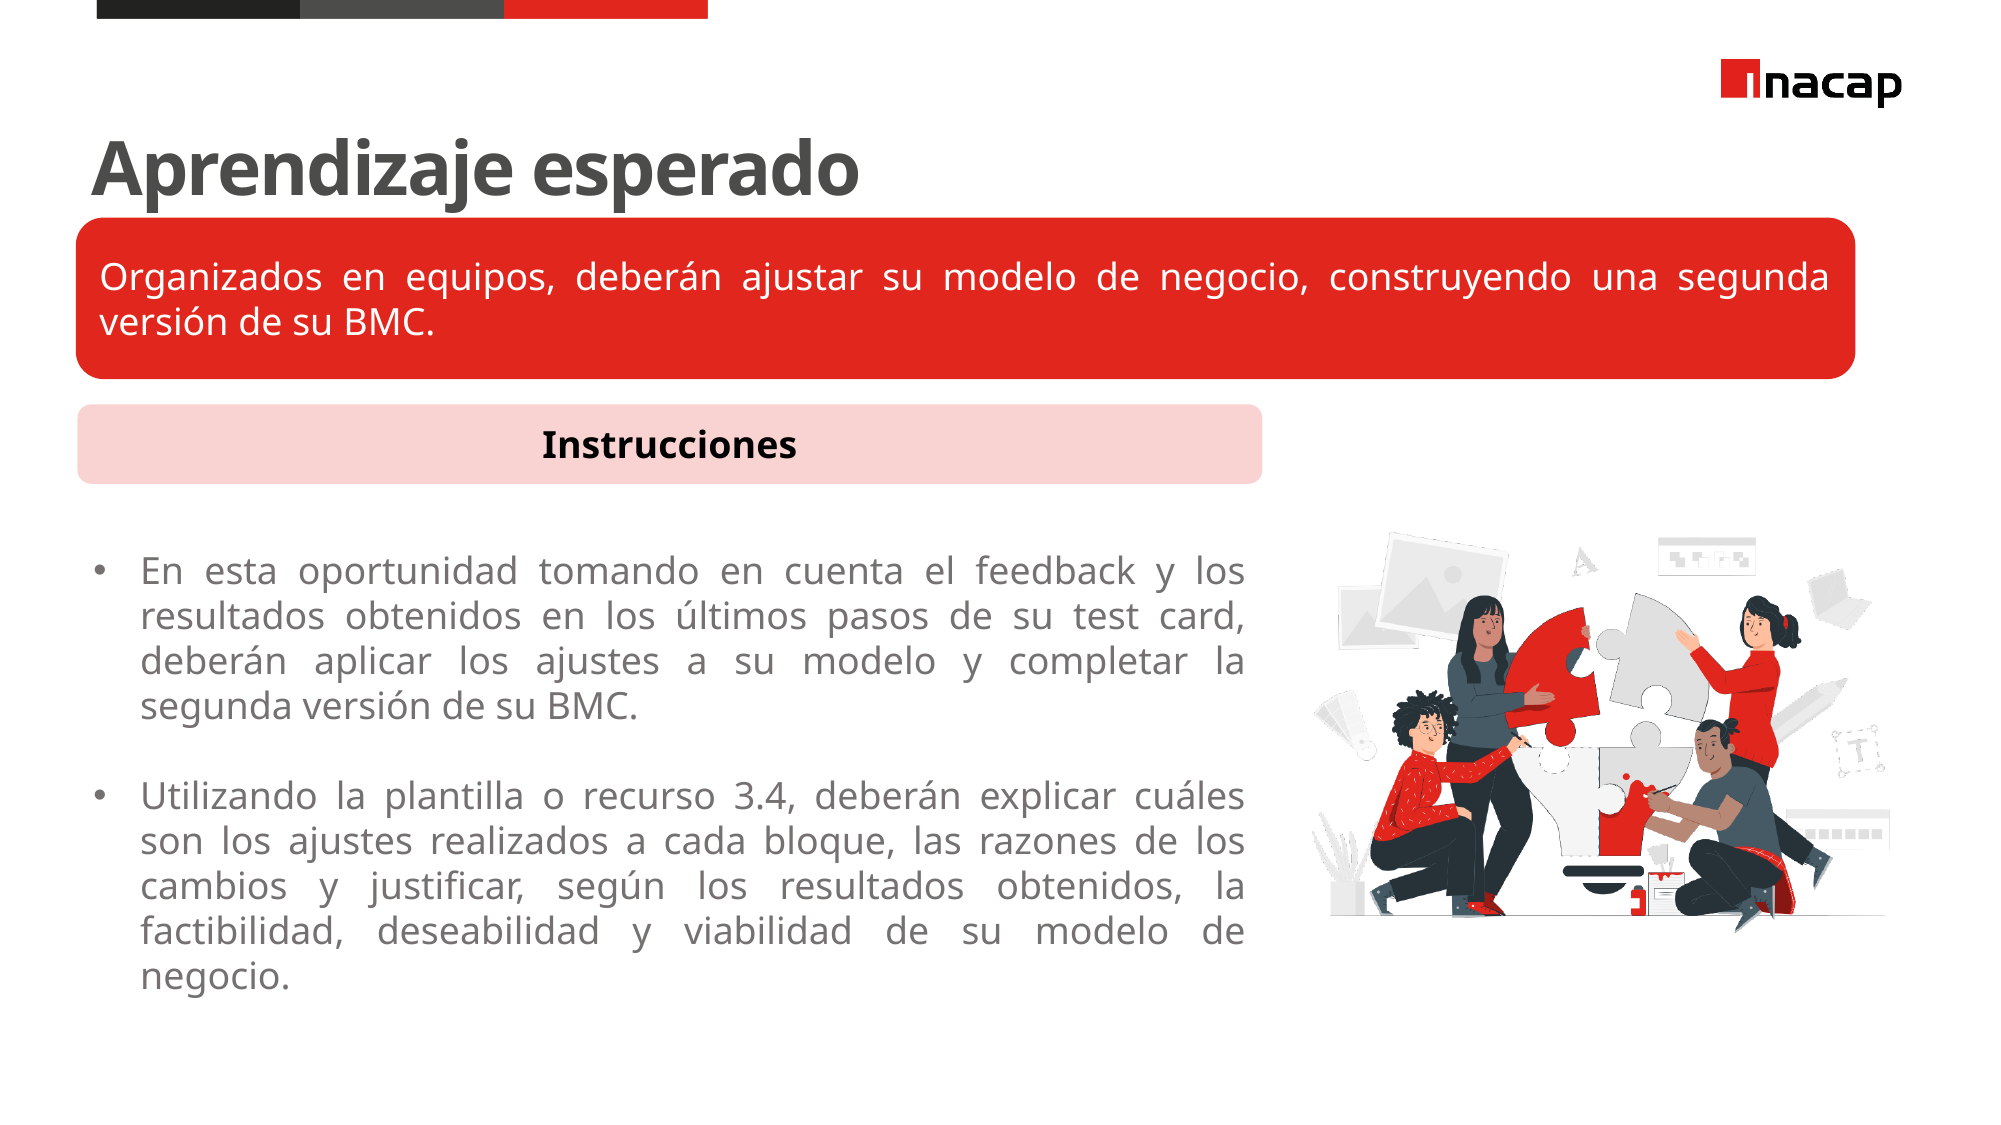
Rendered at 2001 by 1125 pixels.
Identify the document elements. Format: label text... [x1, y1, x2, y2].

text_box En esta oportunidad tomando en cuenta el feedback y los resultados obtenidos en los últimos pasos de su test card, deberán aplicar los ajustes a su modelo y completar la segunda versión de su BMC. Utilizando la plantilla o recurso 3.4, deberán explicar cuáles son los ajustes realizados a cada bloque, las razones de los cambios y justificar, según los resultados obtenidos, la factibilidad, deseabilidad y viabilidad de su modelo de negocio. [78, 539, 1261, 1005]
picture [1721, 59, 1902, 108]
text_box Instrucciones [77, 404, 1261, 484]
text_box Aprendizaje esperado [76, 115, 1383, 218]
text_box Organizados en equipos, deberán ajustar su modelo de negocio, construyendo una segunda versión de su BMC. [75, 217, 1856, 380]
picture [1261, 378, 1953, 1070]
